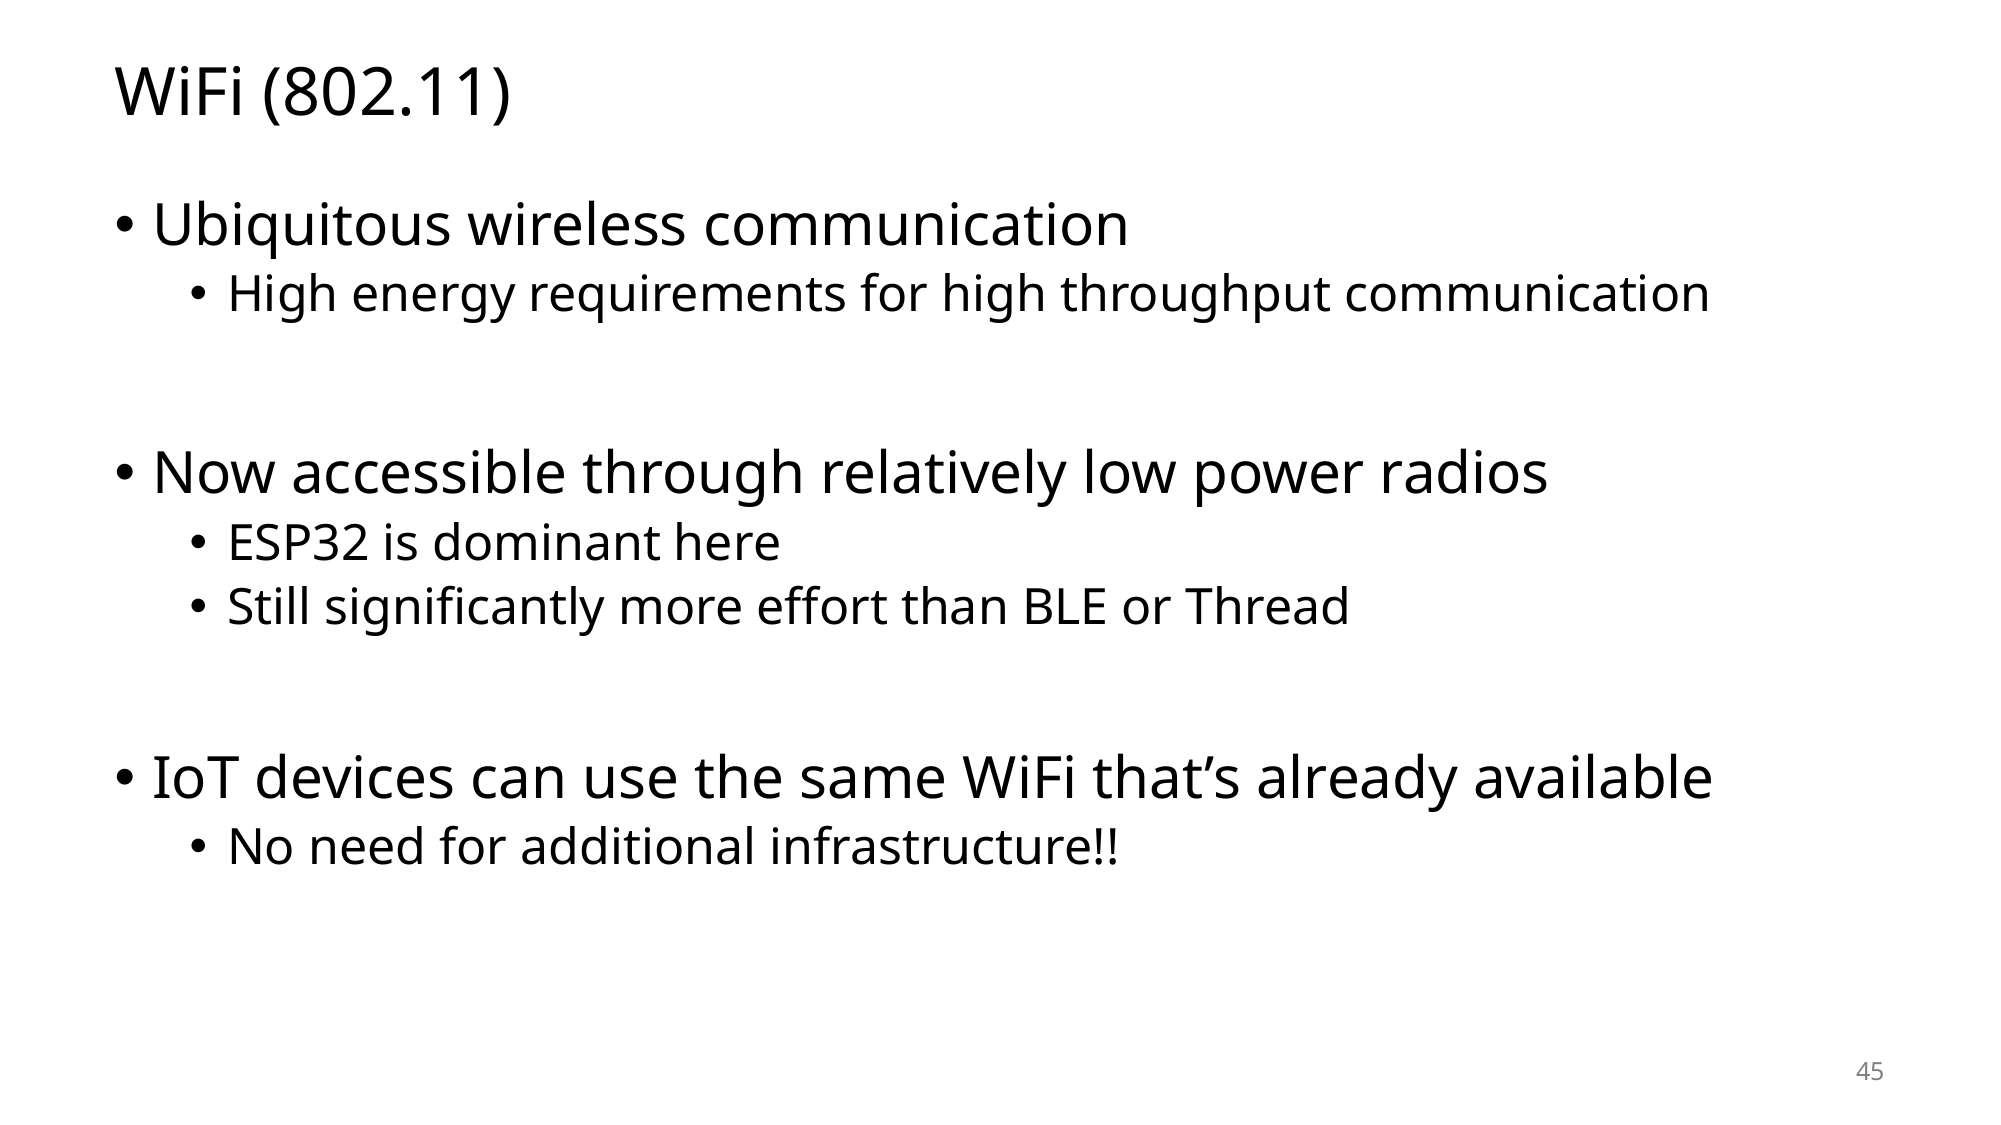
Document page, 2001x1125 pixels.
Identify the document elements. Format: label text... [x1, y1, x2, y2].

slide_number 45 [1749, 1042, 1900, 1103]
title WiFi (802.11) [99, 37, 1900, 150]
list Ubiquitous wireless communication High energy requirements for high throughput communication Now accessible through relatively low power radios ESP32 is dominant here Still significantly more effort than BLE or Thread IoT devices can use the same WiFi that’s already available No need for additional infrastructure!! [99, 187, 1900, 1013]
